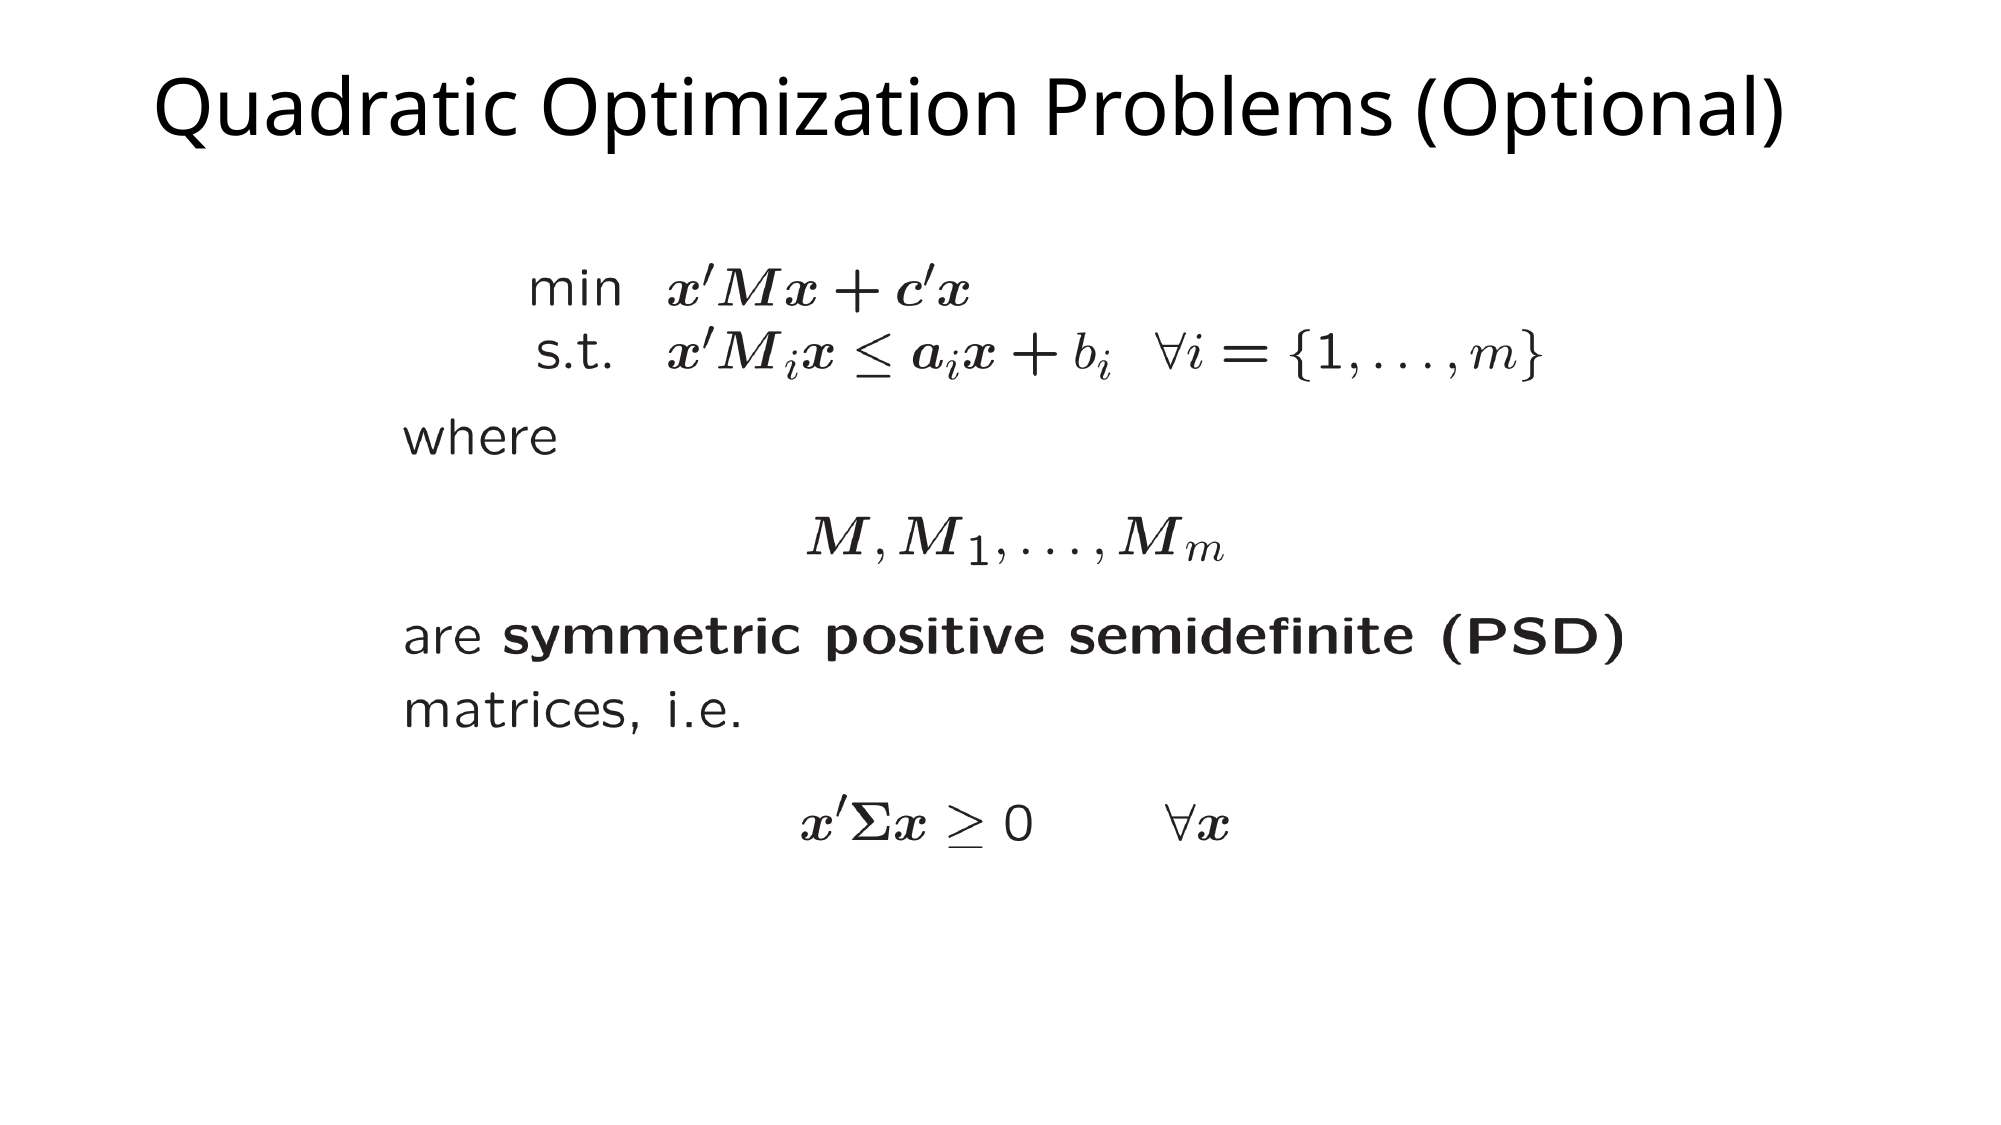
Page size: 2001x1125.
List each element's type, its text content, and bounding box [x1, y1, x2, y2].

picture [403, 262, 1622, 848]
title Quadratic Optimization Problems (Optional) [137, 59, 1863, 196]
